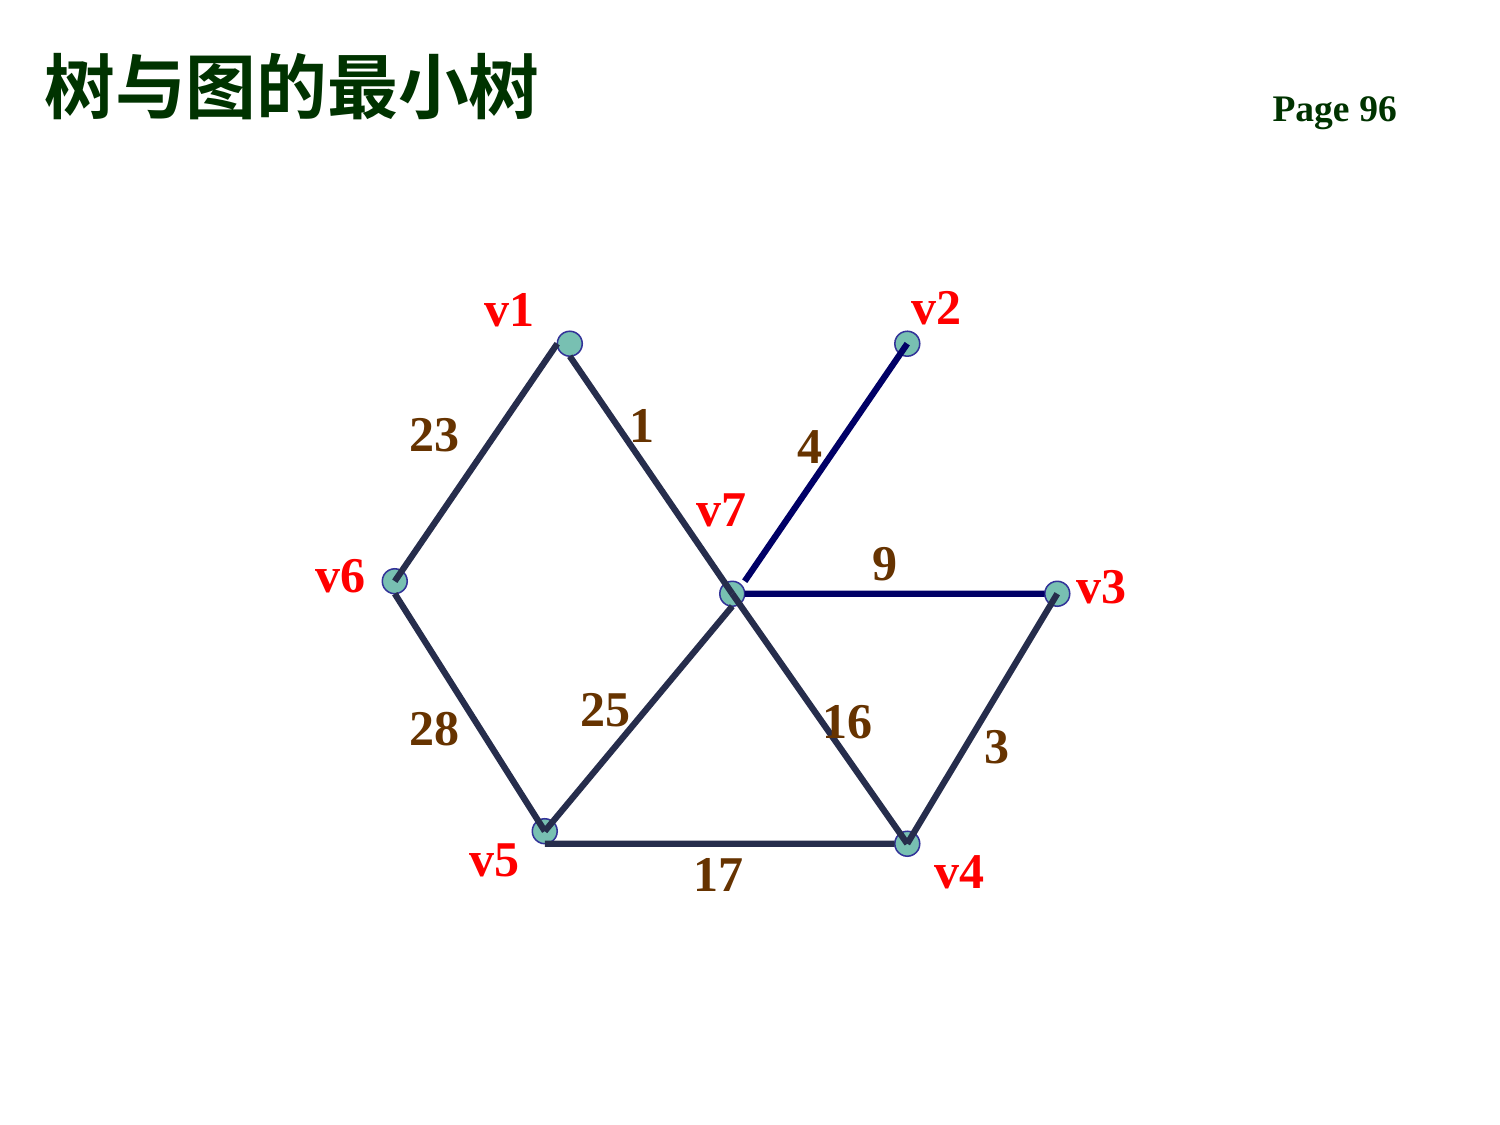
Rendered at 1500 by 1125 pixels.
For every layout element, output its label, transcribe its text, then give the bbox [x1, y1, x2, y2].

text_box 23 [394, 393, 483, 469]
text_box [1044, 581, 1061, 607]
text_box 9 [857, 522, 945, 598]
text_box v2 [896, 267, 985, 342]
text_box 25 [565, 668, 654, 744]
text_box [894, 831, 919, 857]
text_box v1 [469, 268, 558, 344]
text_box v5 [454, 818, 543, 894]
text_box [389, 568, 408, 594]
text_box [894, 338, 920, 357]
text_box 4 [782, 406, 870, 481]
text_box [543, 818, 558, 844]
text_box 3 [969, 706, 1058, 781]
text_box [719, 581, 745, 607]
text_box v6 [301, 534, 389, 610]
text_box 28 [394, 688, 483, 763]
text_box v7 [682, 468, 770, 544]
title 树与图的最小树 [29, 18, 1235, 136]
text_box [557, 331, 583, 357]
text_box 16 [807, 681, 895, 756]
text_box 17 [679, 834, 767, 910]
text_box v3 [1061, 546, 1150, 622]
text_box 1 [615, 385, 703, 461]
text_box v4 [919, 831, 1008, 906]
